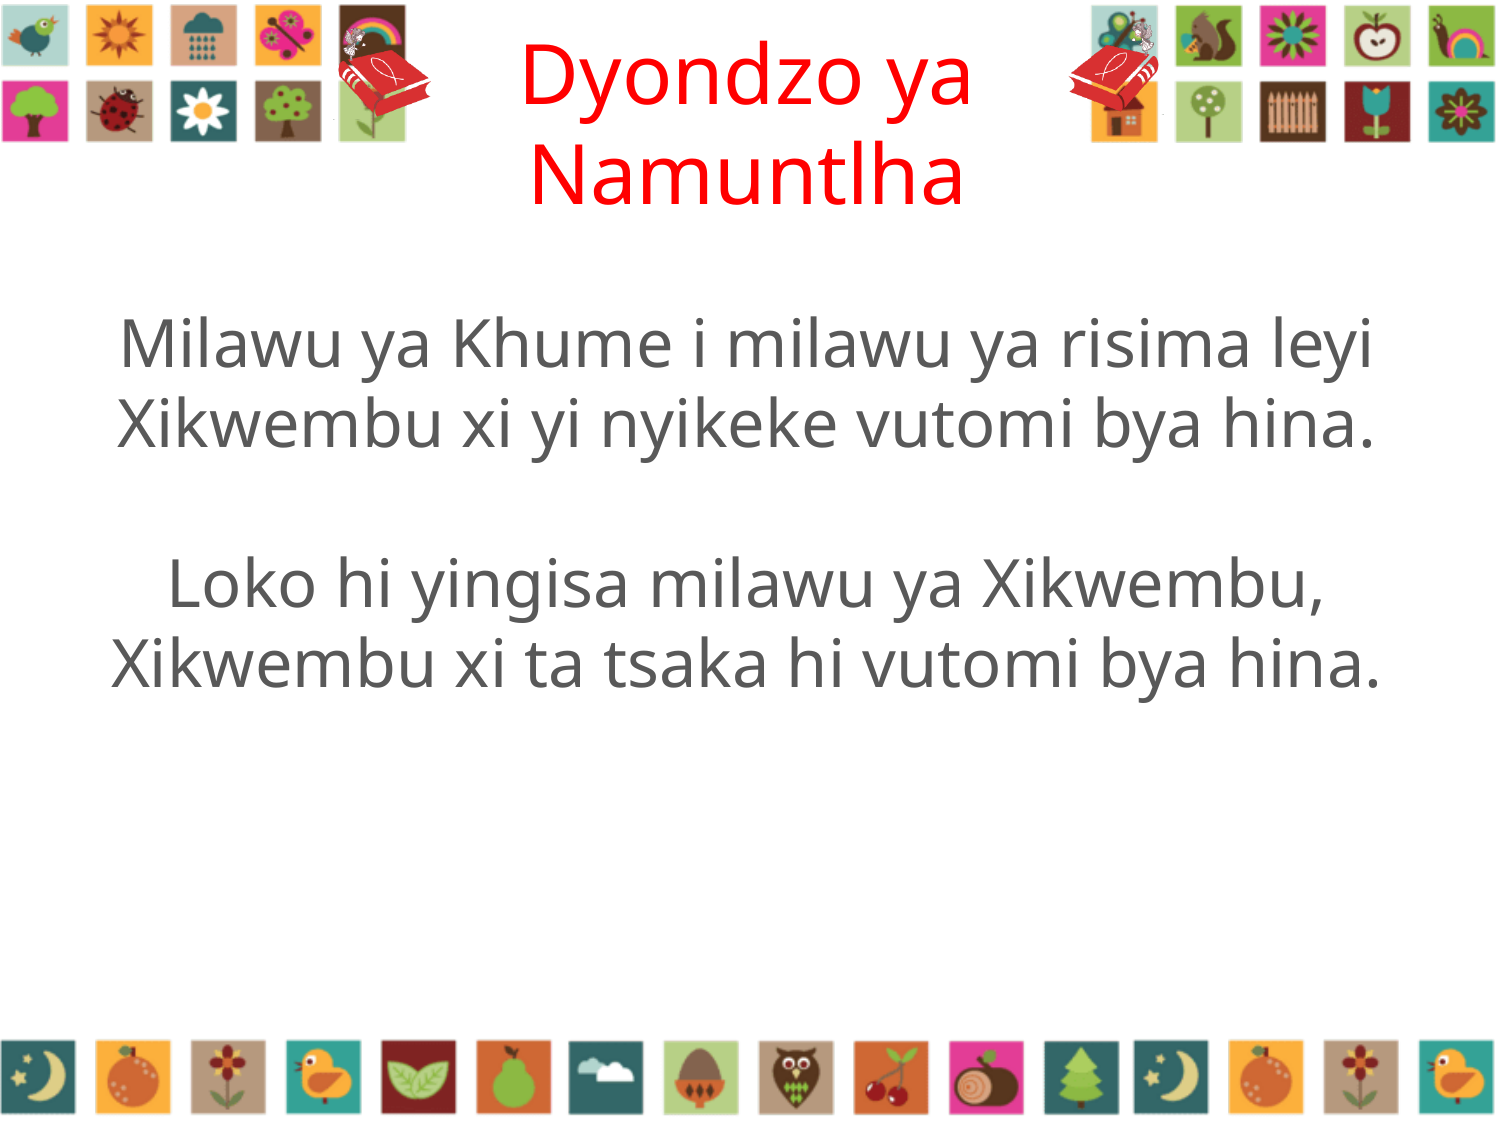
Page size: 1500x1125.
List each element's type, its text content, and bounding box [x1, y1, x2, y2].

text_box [0, 1028, 1500, 1118]
text_box Milawu ya Khume i milawu ya risima leyi Xikwembu xi yi nyikeke vutomi bya hina. Loko hi yingisa milawu ya Xikwembu, Xikwembu xi ta tsaka hi vutomi bya hina. [74, 293, 1421, 868]
text_box Dyondzo ya Namuntlha [414, 13, 1080, 229]
picture [1037, 3, 1500, 150]
picture [0, 3, 463, 150]
